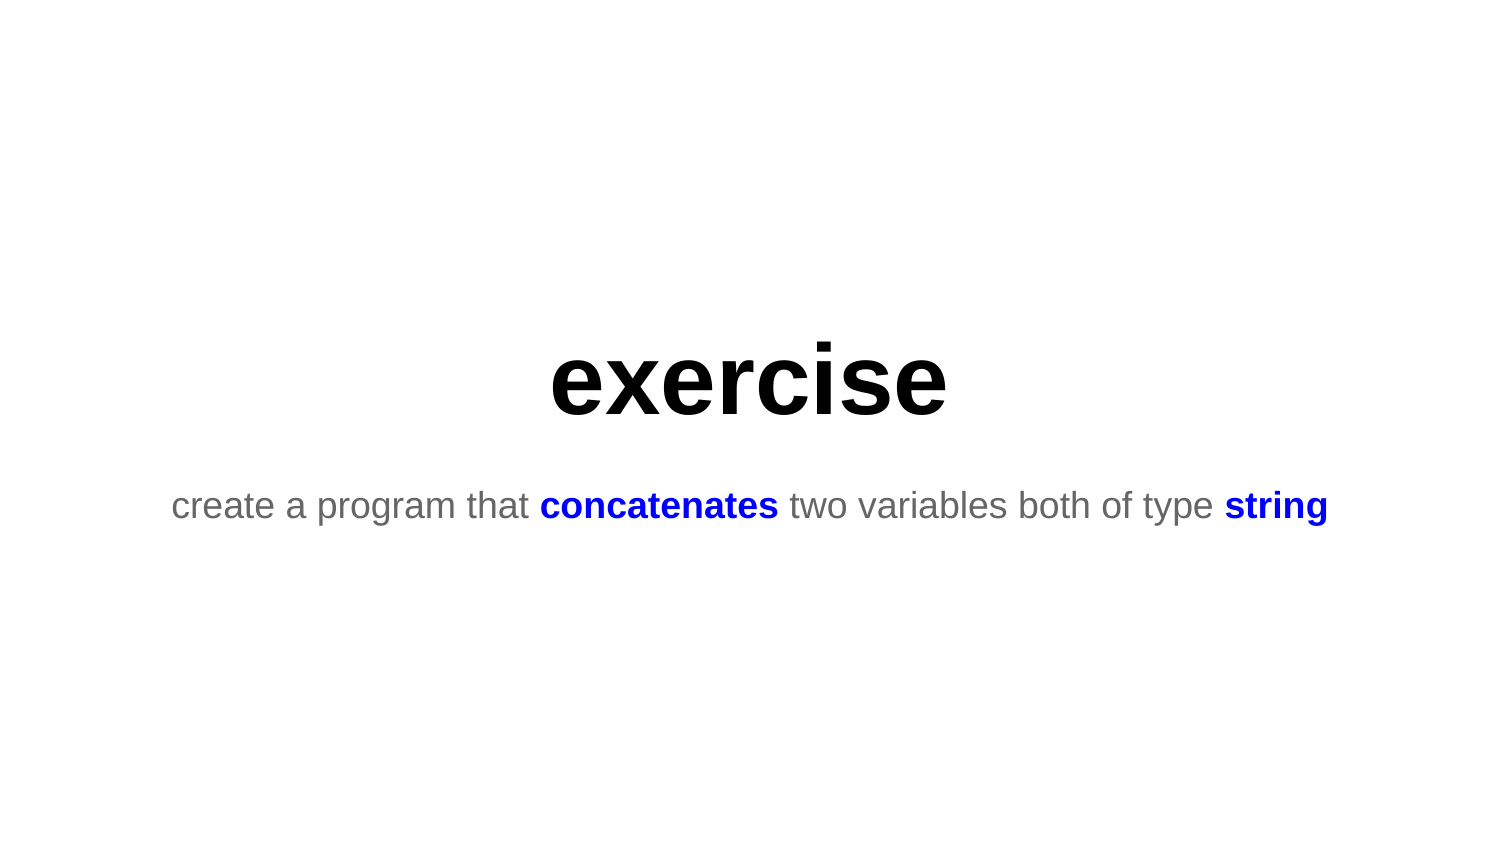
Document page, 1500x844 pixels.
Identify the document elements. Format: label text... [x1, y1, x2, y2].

title exercise [112, 259, 1388, 450]
subtitle create a program that concatenates two variables both of type string [112, 465, 1388, 815]
